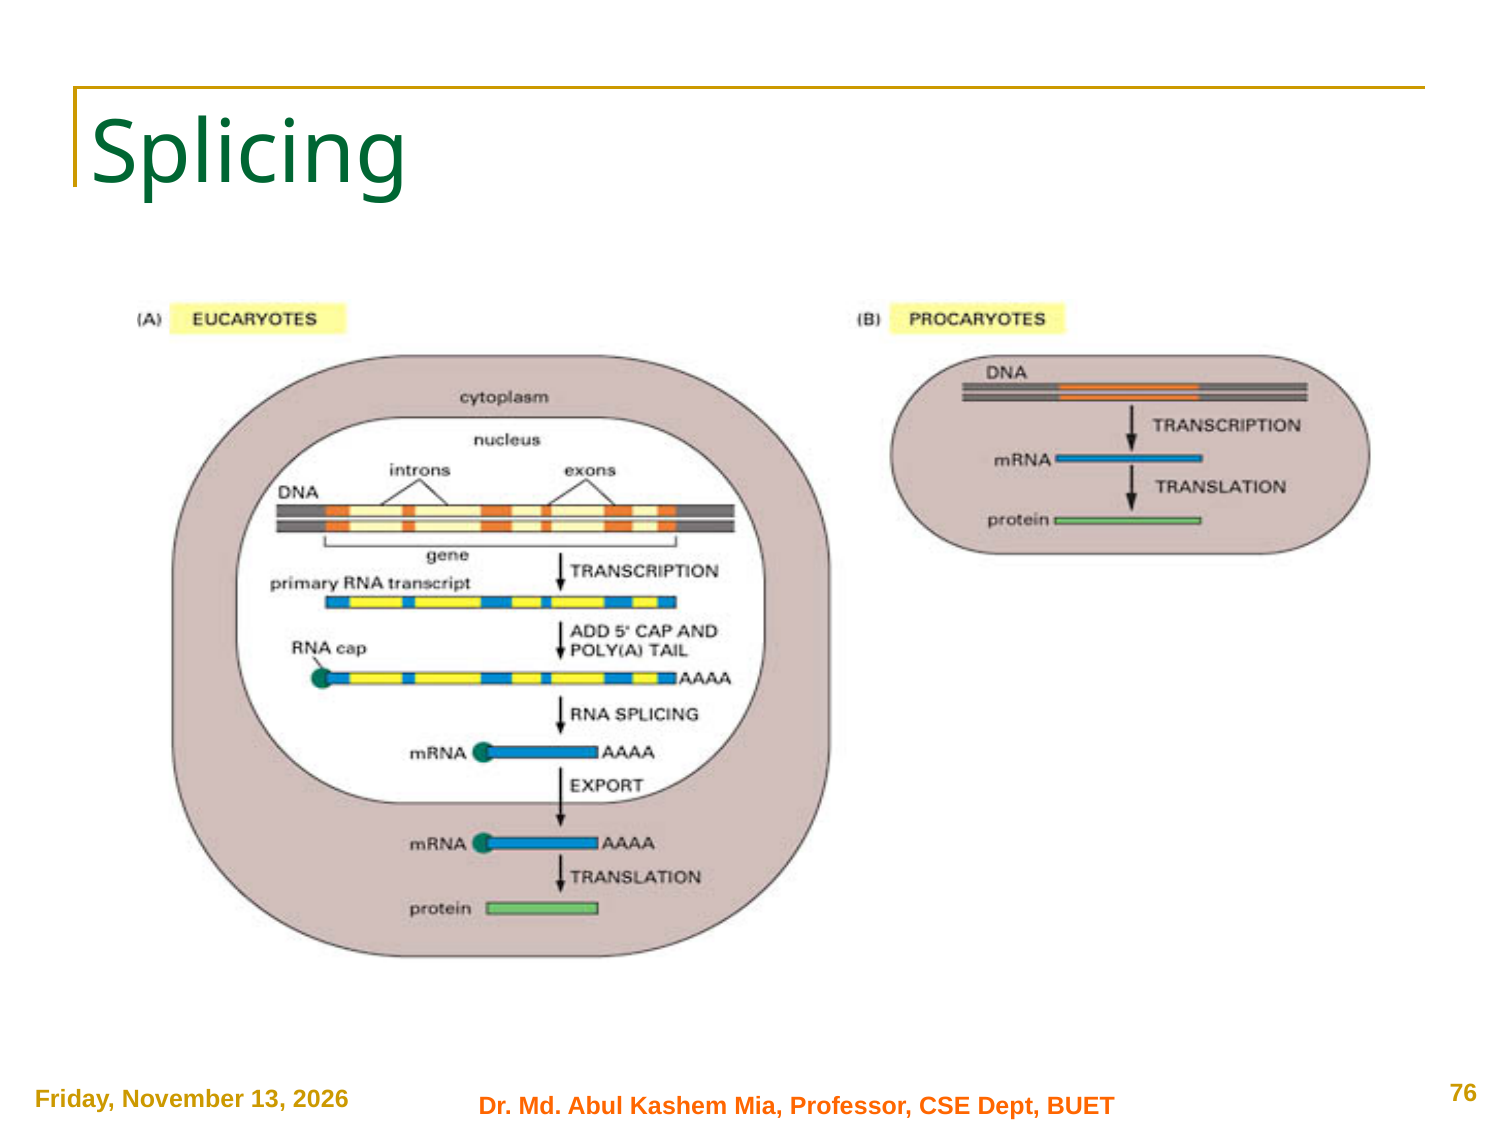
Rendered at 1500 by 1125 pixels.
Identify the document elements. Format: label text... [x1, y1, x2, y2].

title Splicing [75, 87, 1425, 233]
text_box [137, 299, 1376, 963]
